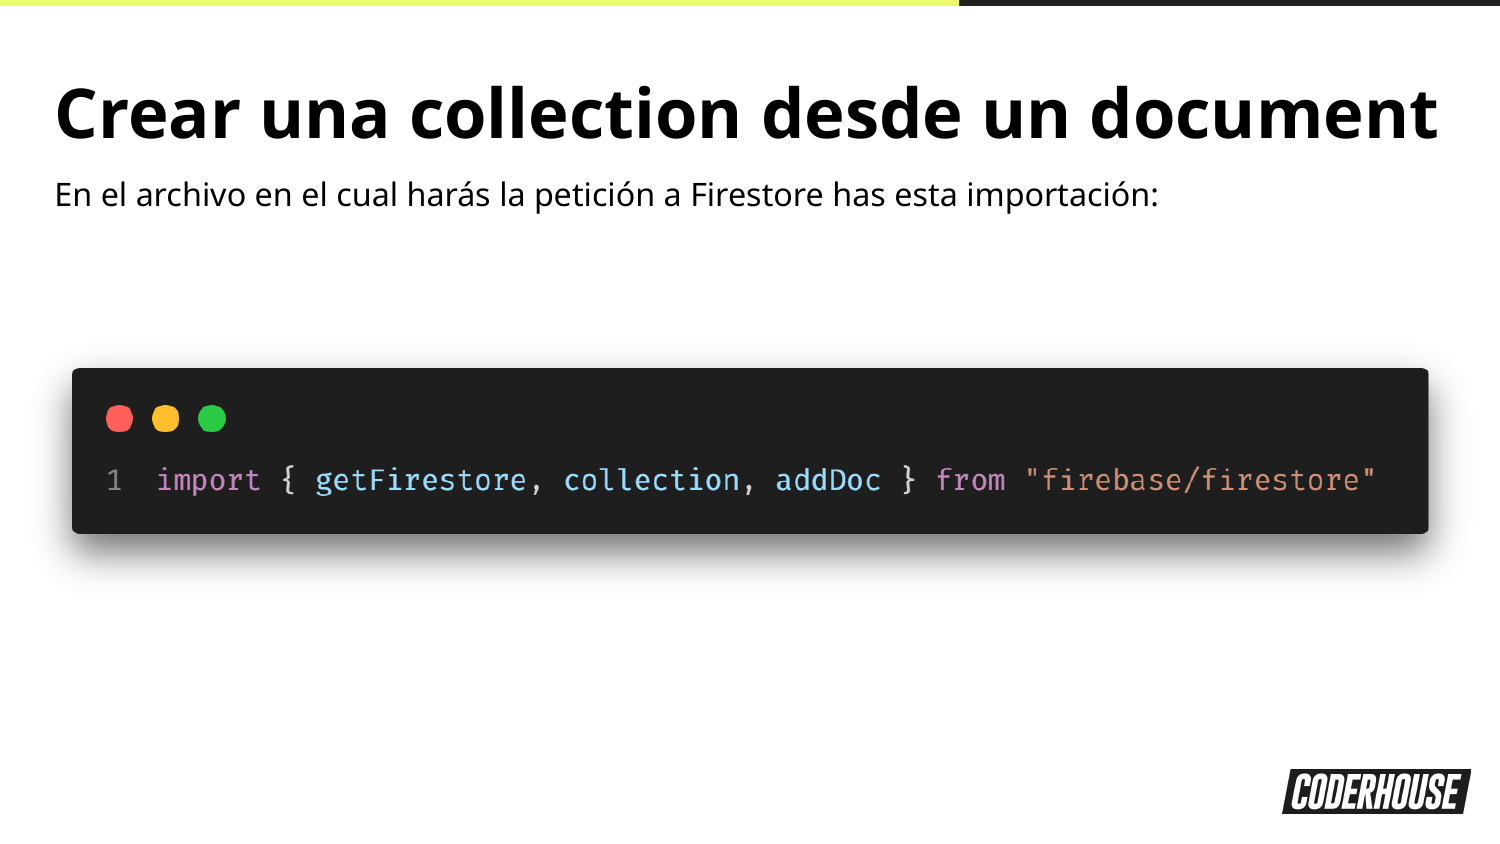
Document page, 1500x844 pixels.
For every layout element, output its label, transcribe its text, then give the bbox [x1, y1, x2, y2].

picture [0, 295, 1500, 606]
text_box Crear una collection desde un document [39, 53, 1457, 293]
picture [1281, 769, 1471, 814]
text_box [0, 0, 1500, 7]
